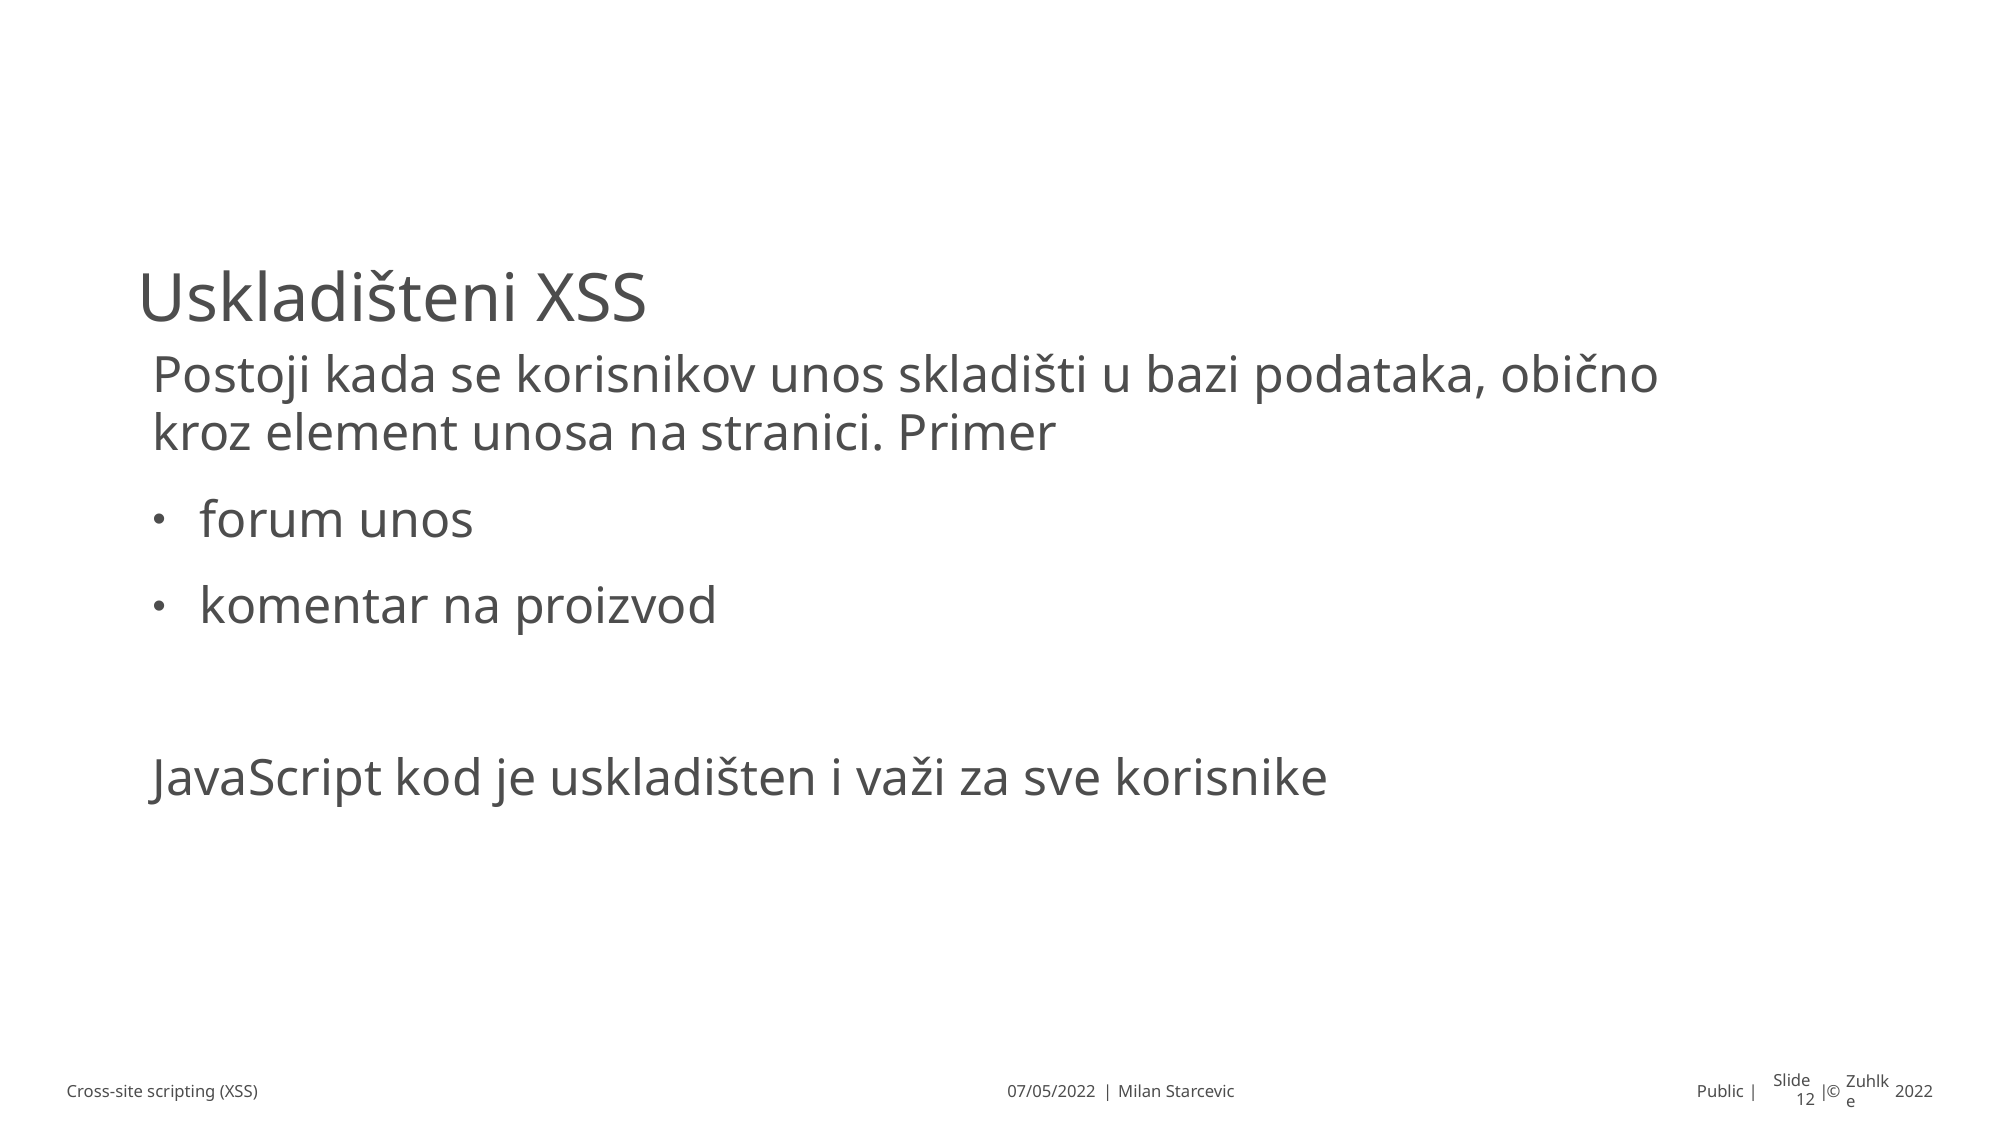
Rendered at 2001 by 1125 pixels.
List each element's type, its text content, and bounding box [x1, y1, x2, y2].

title Uskladišteni XSS [137, 75, 783, 337]
list Postoji kada se korisnikov unos skladišti u bazi podataka, obično kroz element unosa na stranici. Primer forum unos komentar na proizvod JavaScript kod je uskladišten i važi za sve korisnike [137, 337, 1725, 1027]
